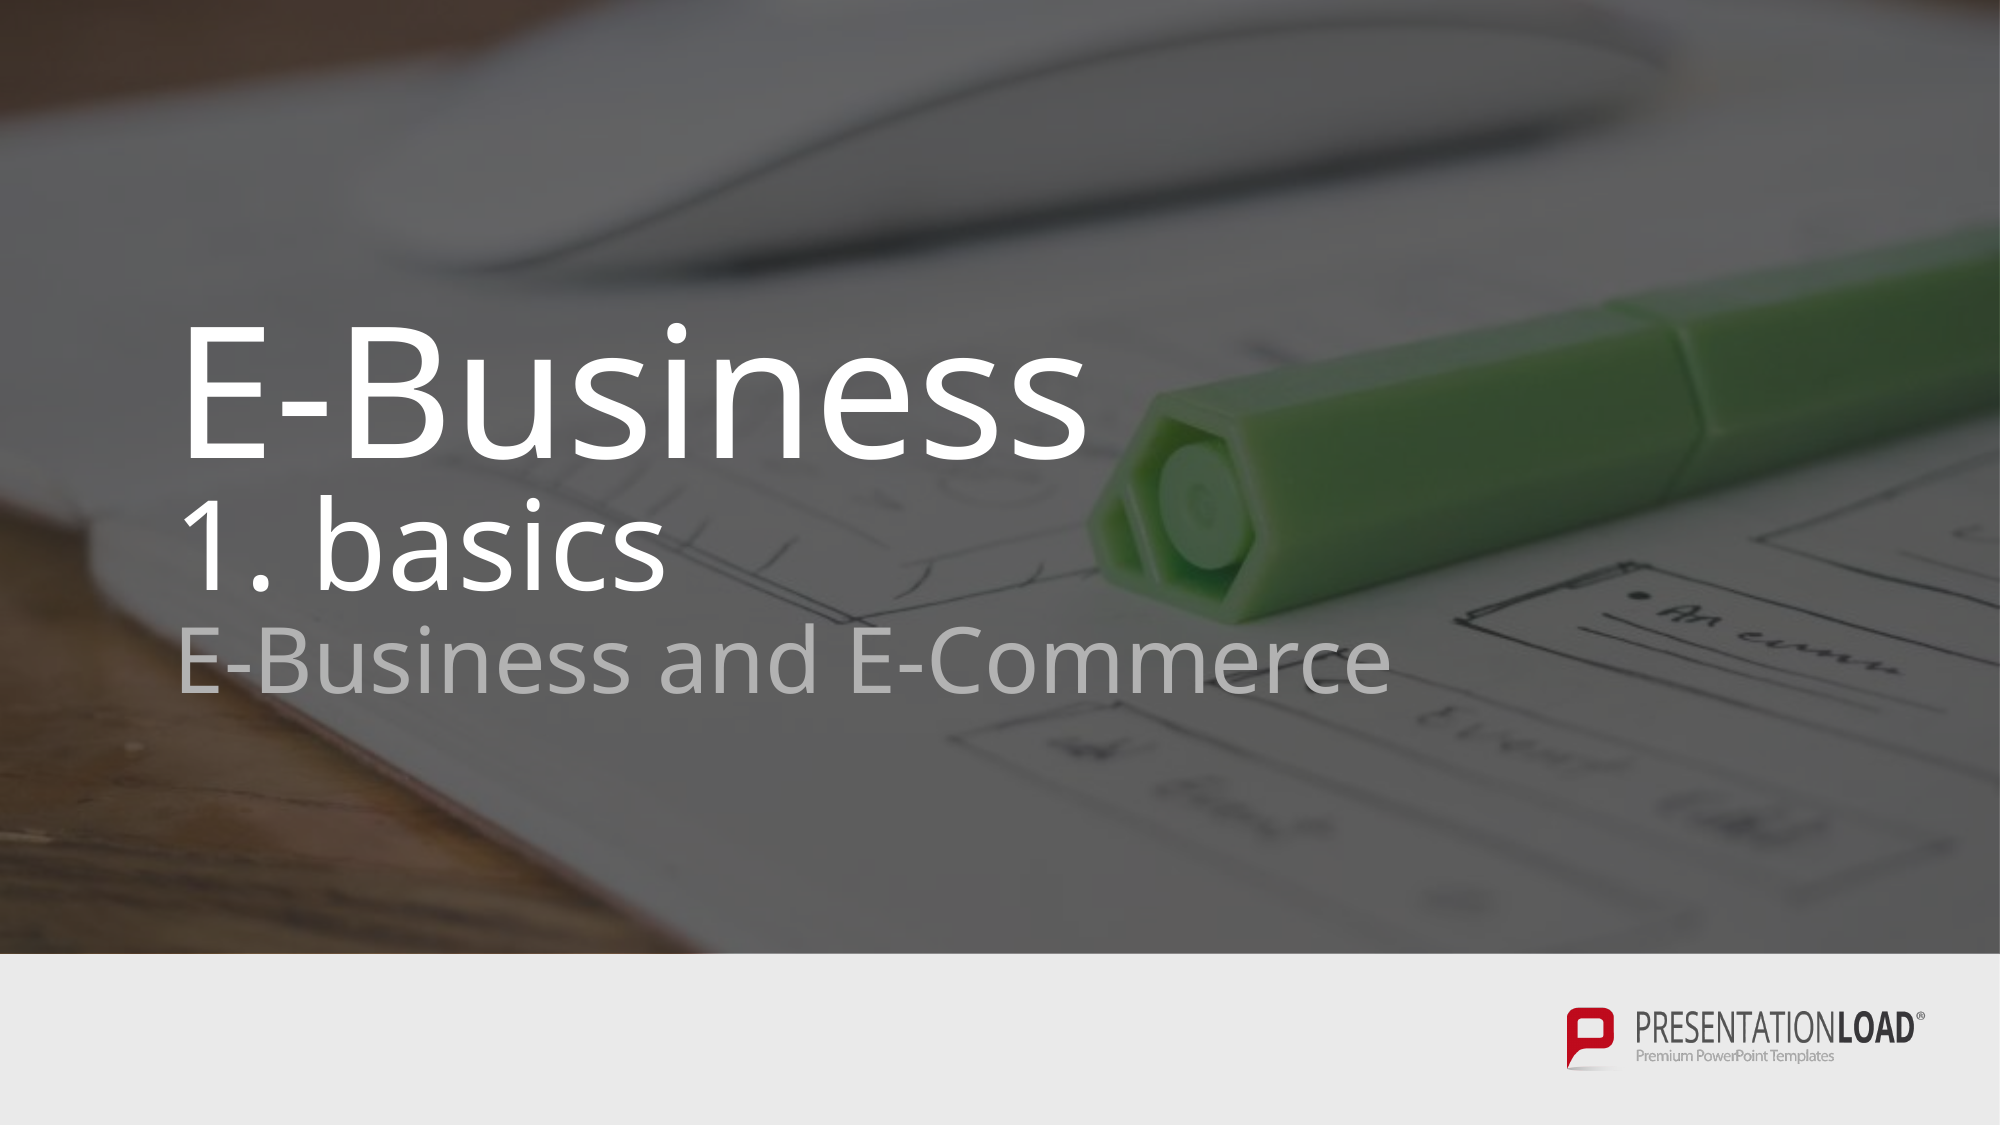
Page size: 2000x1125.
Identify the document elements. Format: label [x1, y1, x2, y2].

picture [1567, 1004, 1926, 1071]
picture [0, 0, 2000, 954]
